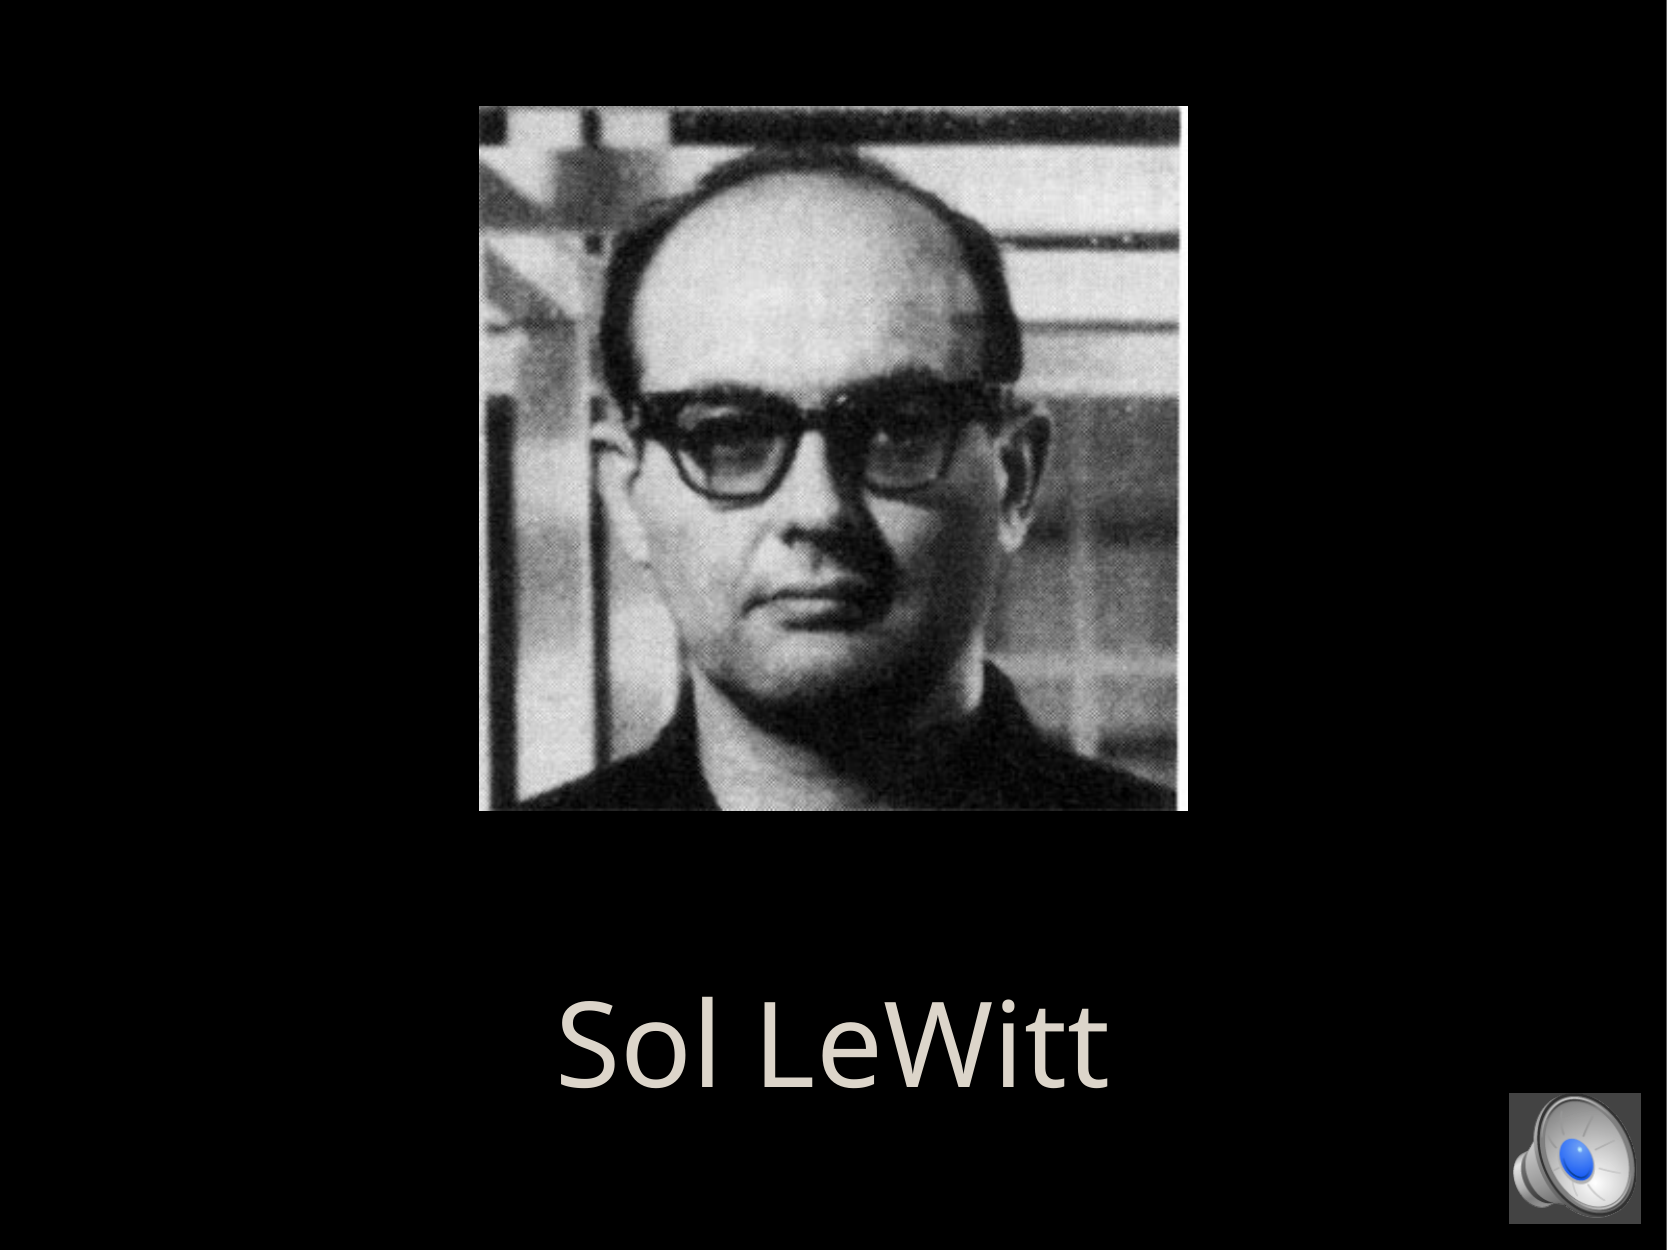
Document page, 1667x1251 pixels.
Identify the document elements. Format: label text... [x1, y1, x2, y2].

picture [1508, 1091, 1642, 1226]
text_box Sol LeWitt [555, 968, 1111, 1111]
picture [478, 105, 1188, 811]
